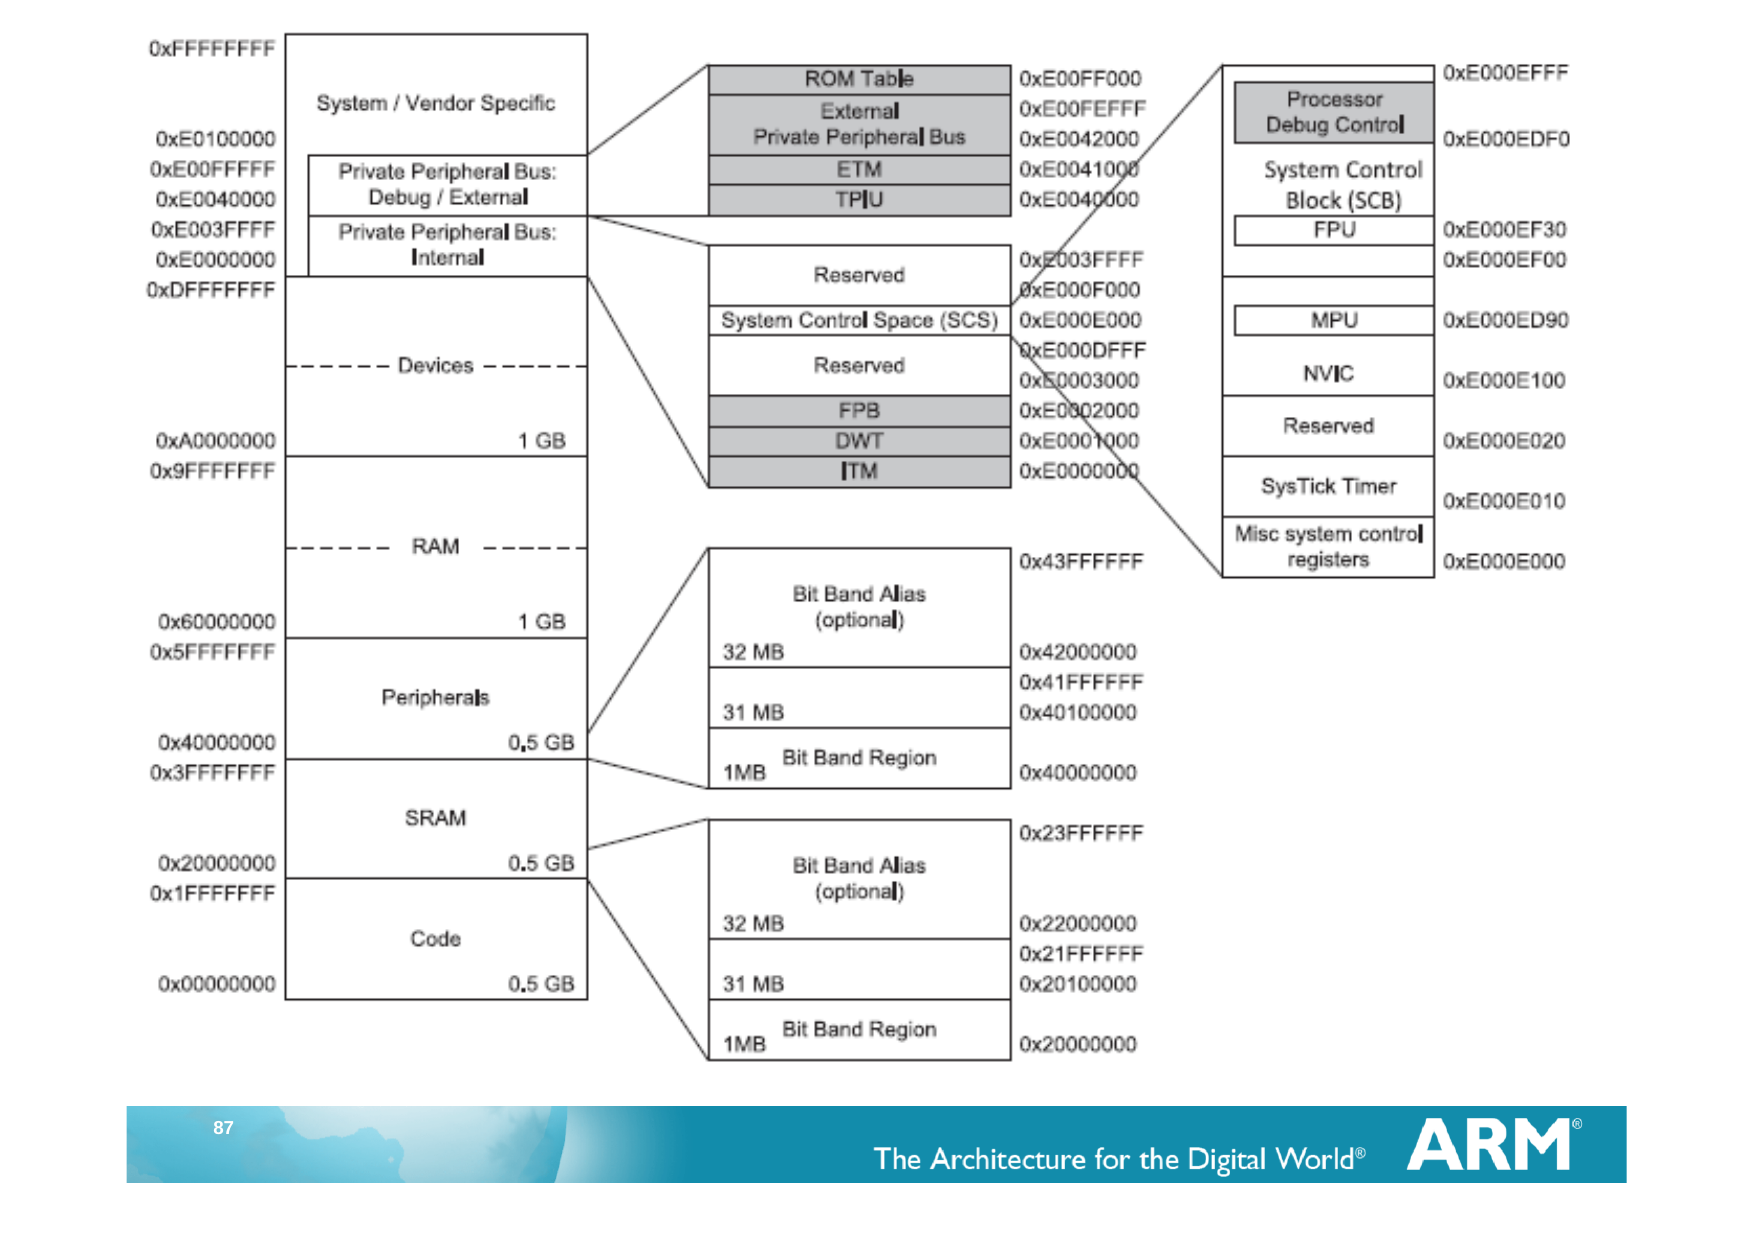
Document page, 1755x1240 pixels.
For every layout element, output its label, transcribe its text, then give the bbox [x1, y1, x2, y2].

picture [126, 1106, 1627, 1183]
picture [132, 17, 1591, 1066]
slide_number 87 [198, 1115, 275, 1176]
